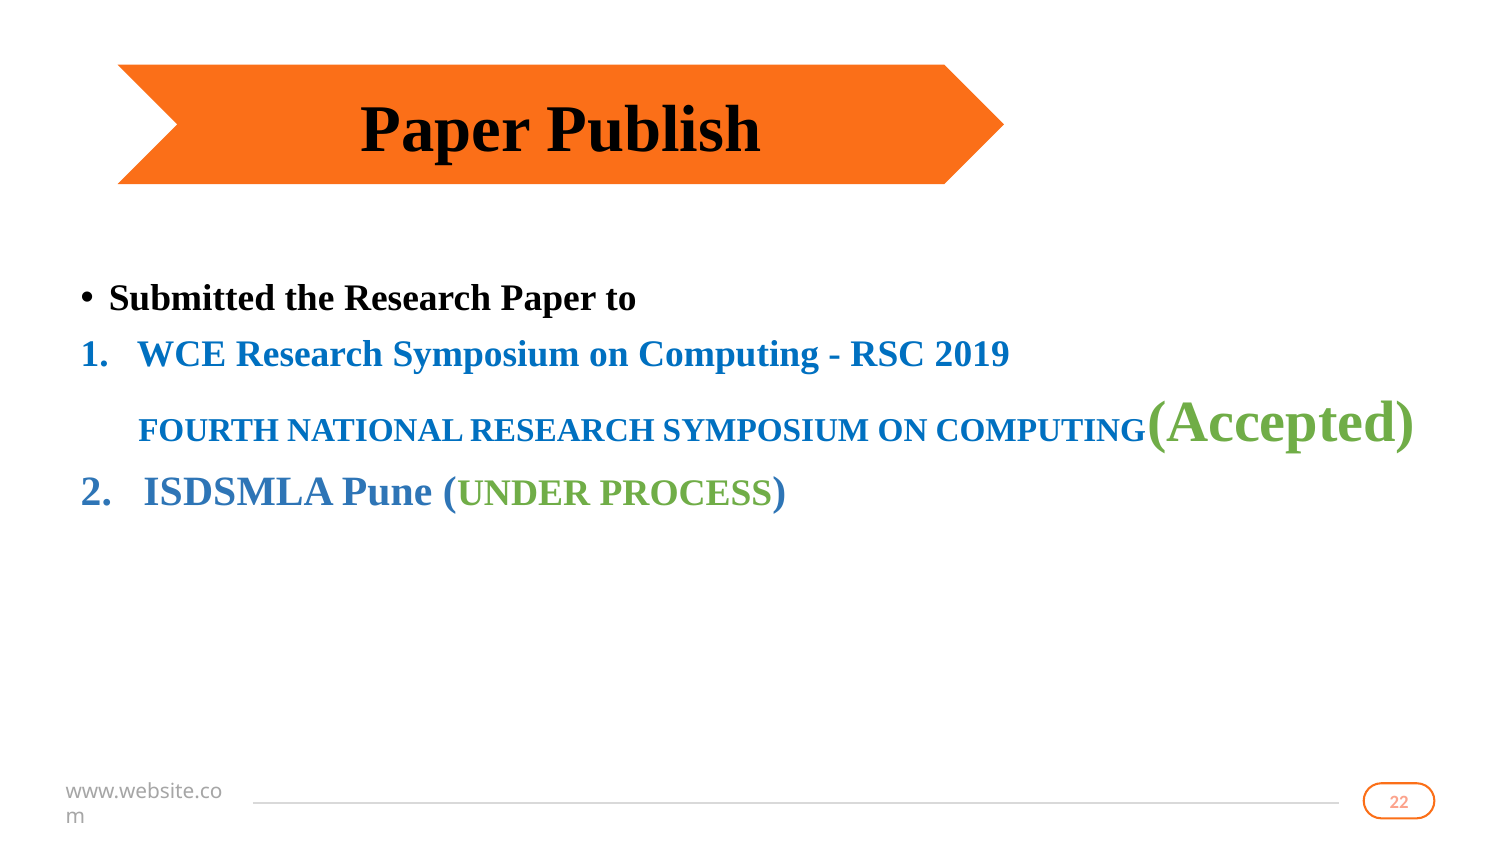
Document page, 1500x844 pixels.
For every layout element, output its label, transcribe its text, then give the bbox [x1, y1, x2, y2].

text_box Paper Publish [115, 63, 1006, 186]
list Submitted the Research Paper to WCE Research Symposium on Computing - RSC 2019 FOURTH NATIONAL RESEARCH SYMPOSIUM ON COMPUTING(Accepted) 2. ISDSMLA Pune (UNDER PROCESS) [65, 271, 1435, 760]
slide_number 22 [1384, 790, 1414, 812]
